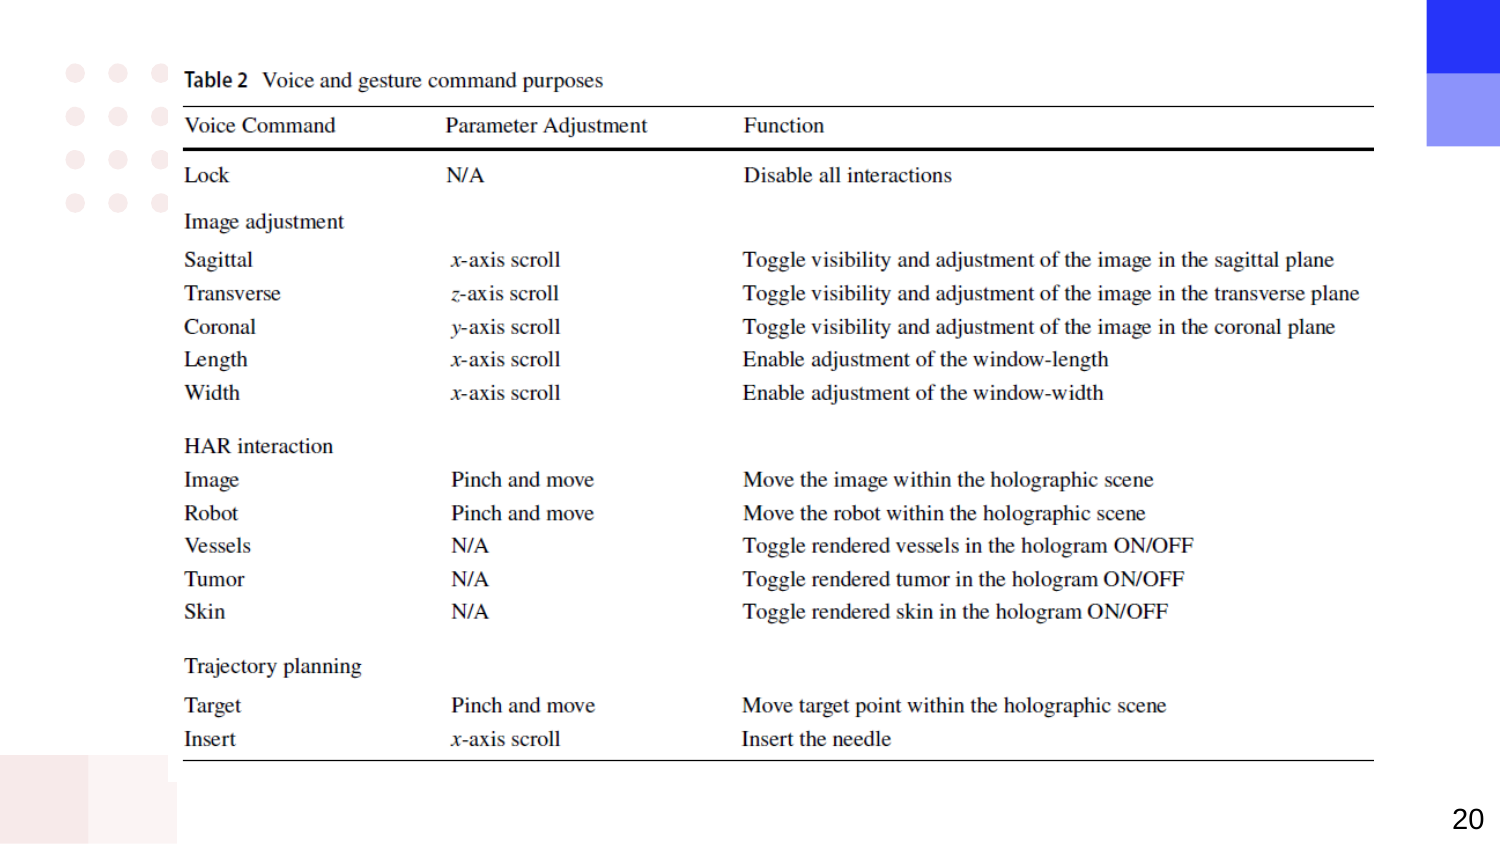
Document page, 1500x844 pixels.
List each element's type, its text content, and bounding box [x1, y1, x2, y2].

picture [168, 62, 1375, 782]
text_box 20 [1437, 793, 1500, 843]
